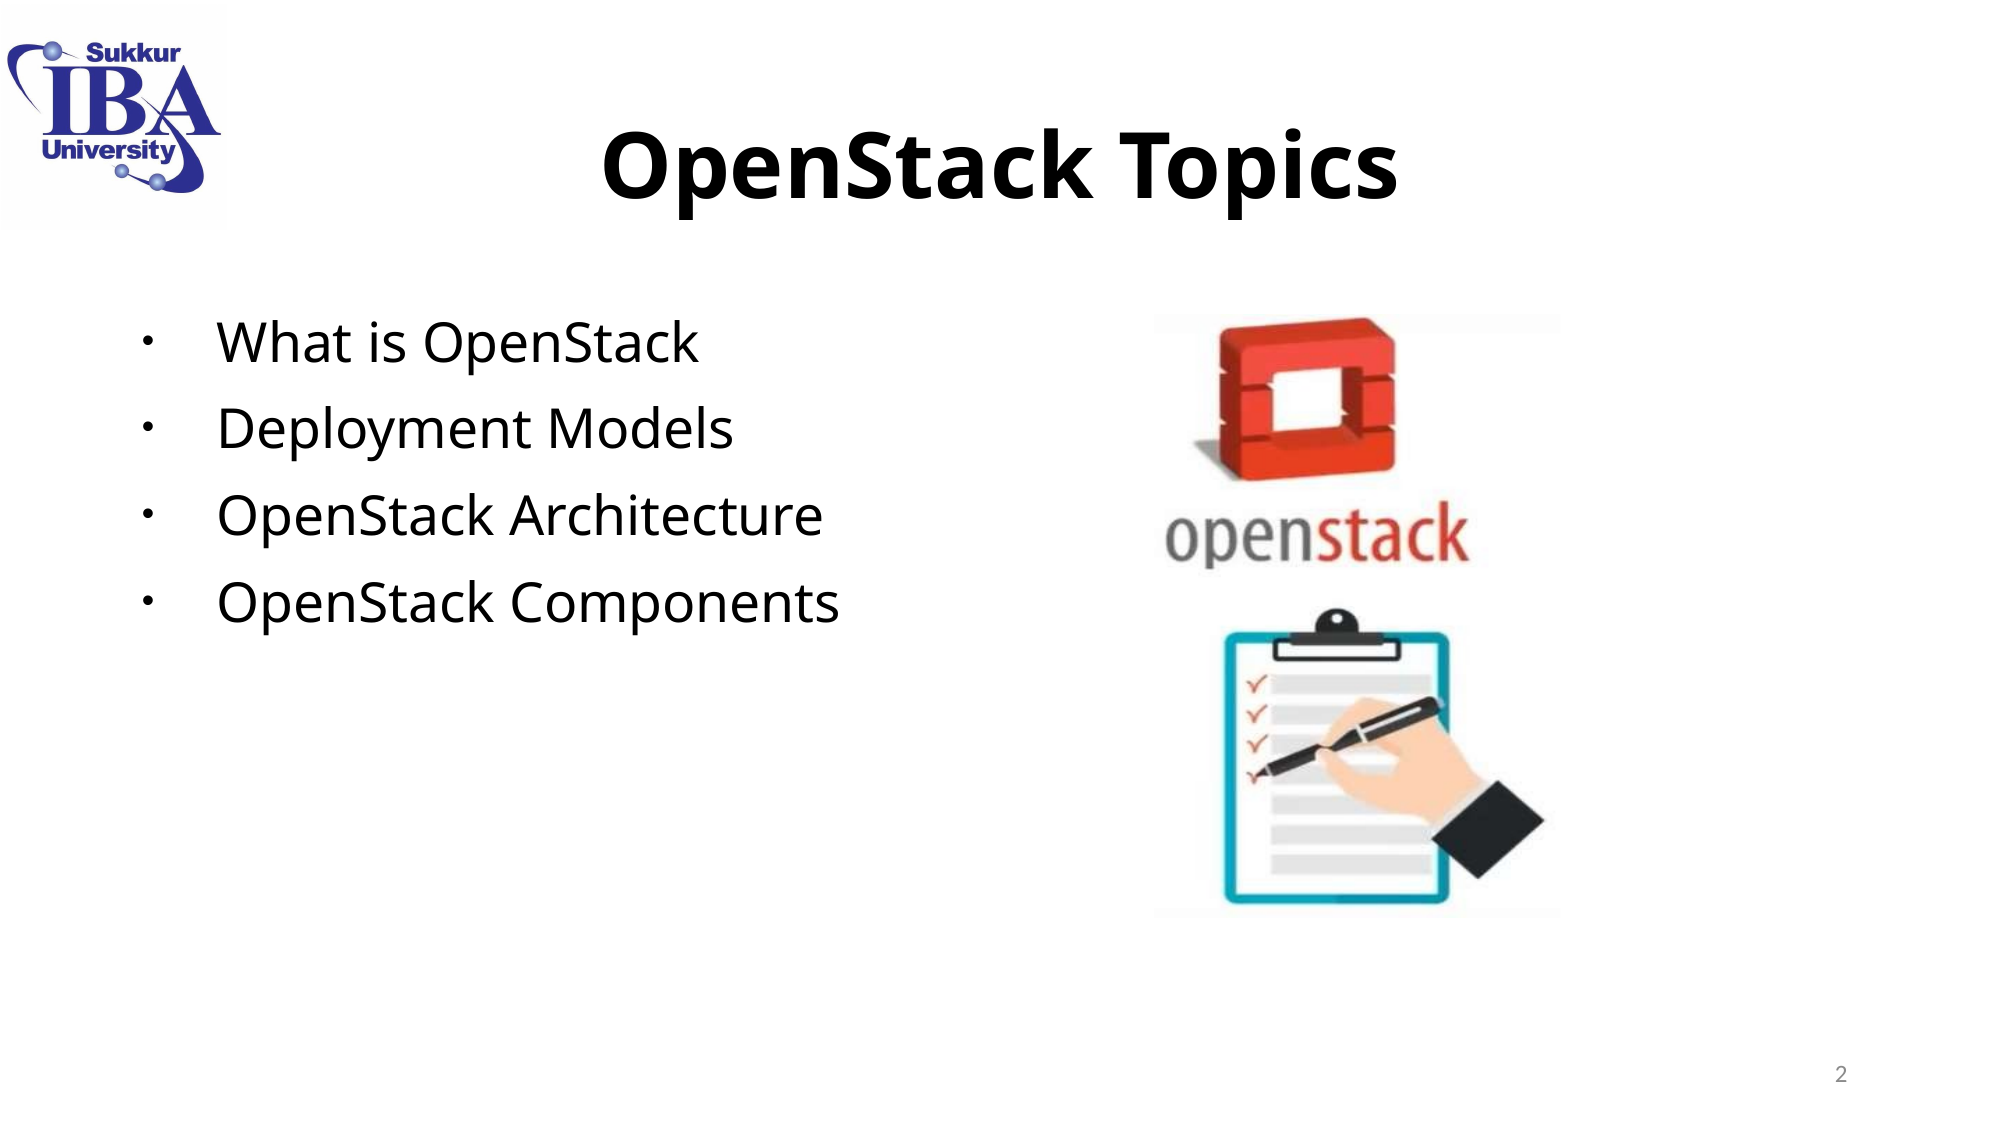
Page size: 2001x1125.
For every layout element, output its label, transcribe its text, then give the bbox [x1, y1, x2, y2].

picture [1, 4, 227, 230]
slide_number 2 [1412, 1042, 1863, 1103]
text_box [1154, 314, 1561, 918]
text_box What is OpenStack Deployment Models OpenStack Architecture OpenStack Components [139, 284, 875, 634]
title OpenStack Topics [137, 59, 1863, 278]
